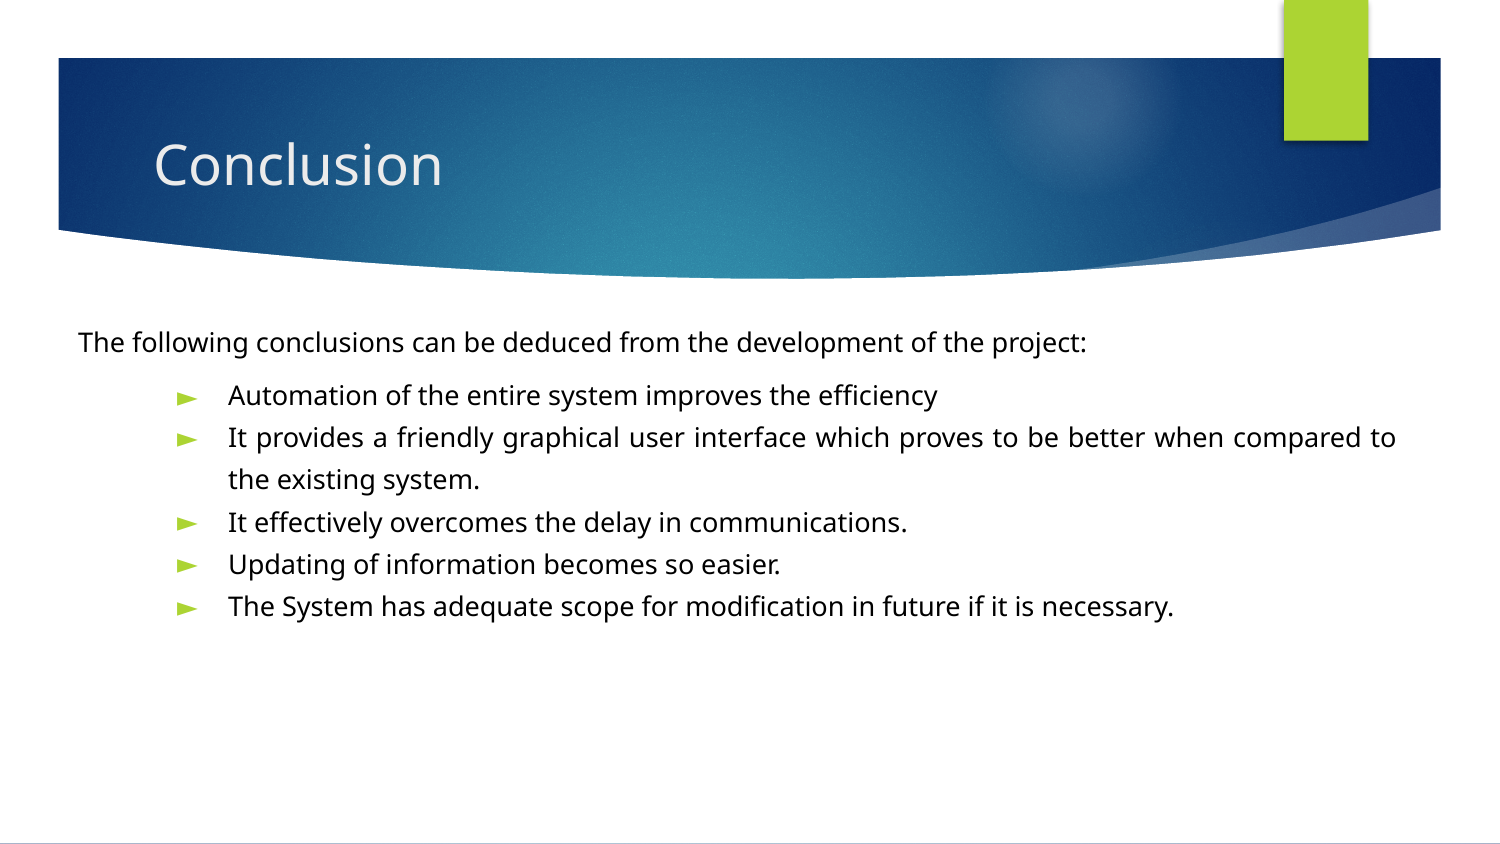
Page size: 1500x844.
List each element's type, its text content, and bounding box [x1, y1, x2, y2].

picture [59, 58, 1440, 278]
title Conclusion [142, 119, 1221, 207]
list The following conclusions can be deduced from the development of the project: Automation of the entire system improves the efficiency It provides a friendly graphical user interface which proves to be better when compared to the existing system. It effectively overcomes the delay in communications. Updating of information becomes so easier. The System has adequate scope for modification in future if it is necessary. [66, 310, 1464, 731]
